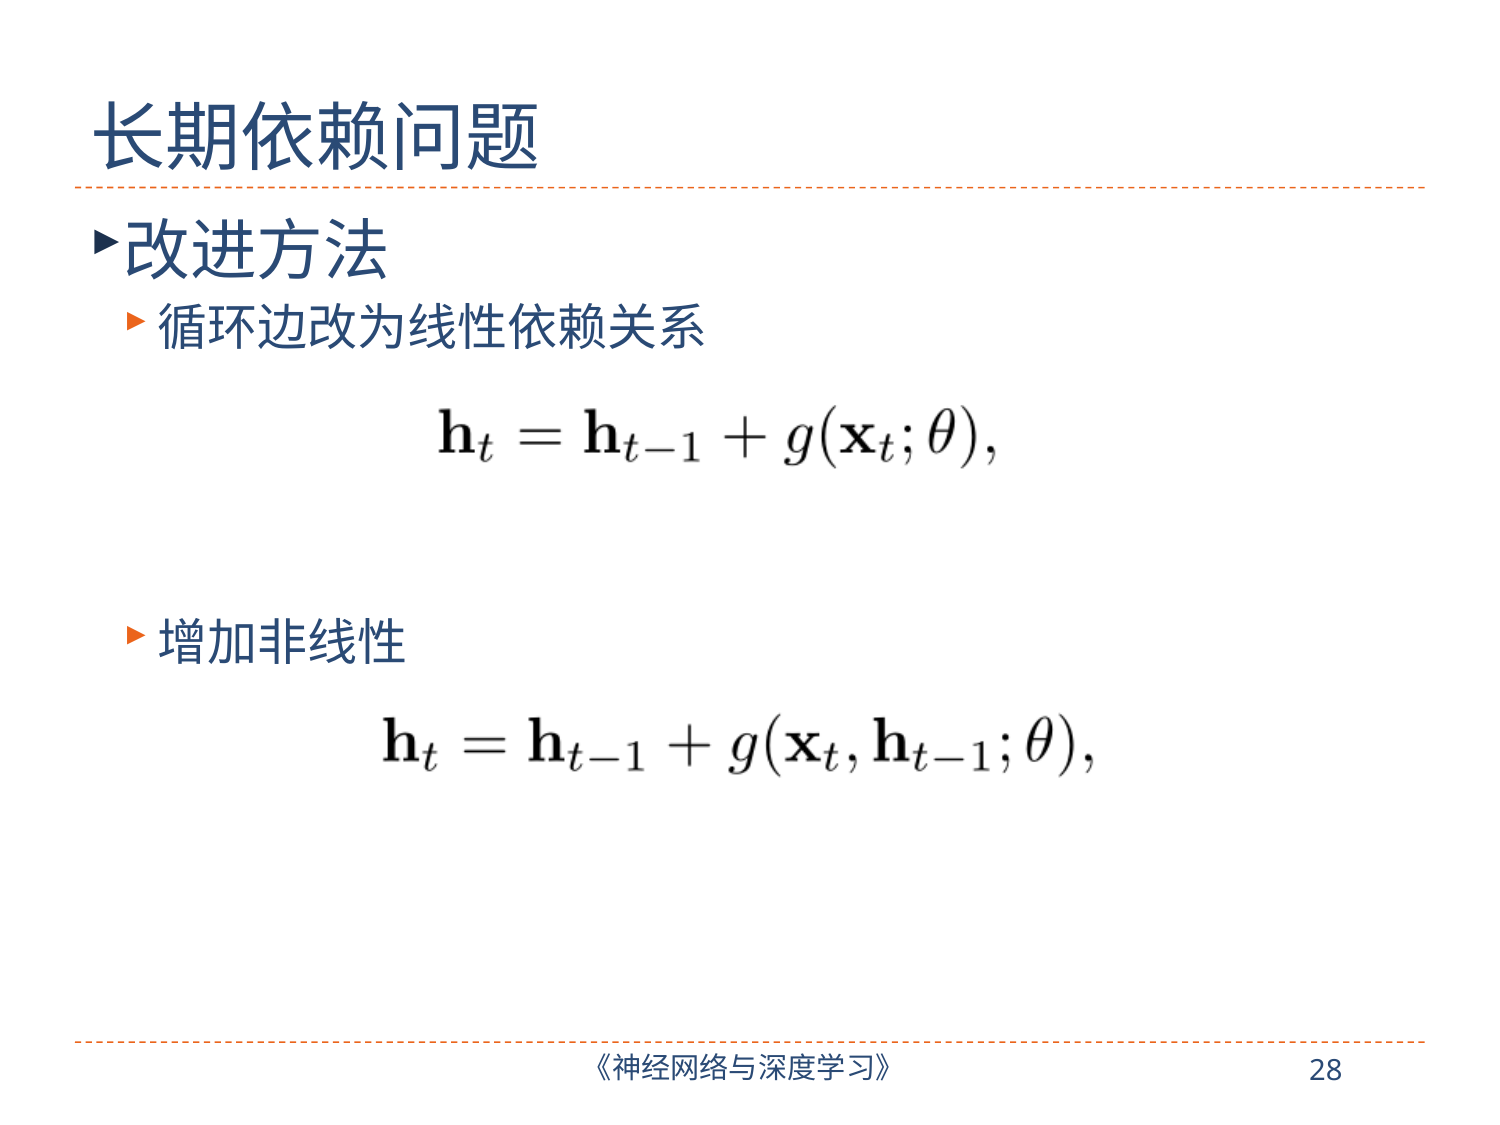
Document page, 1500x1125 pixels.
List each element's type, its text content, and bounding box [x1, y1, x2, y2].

title 长期依赖问题 [75, 24, 1425, 188]
picture [362, 672, 1138, 811]
picture [424, 374, 1023, 498]
list 改进方法 循环边改为线性依赖关系 增加非线性 [75, 200, 1425, 1010]
